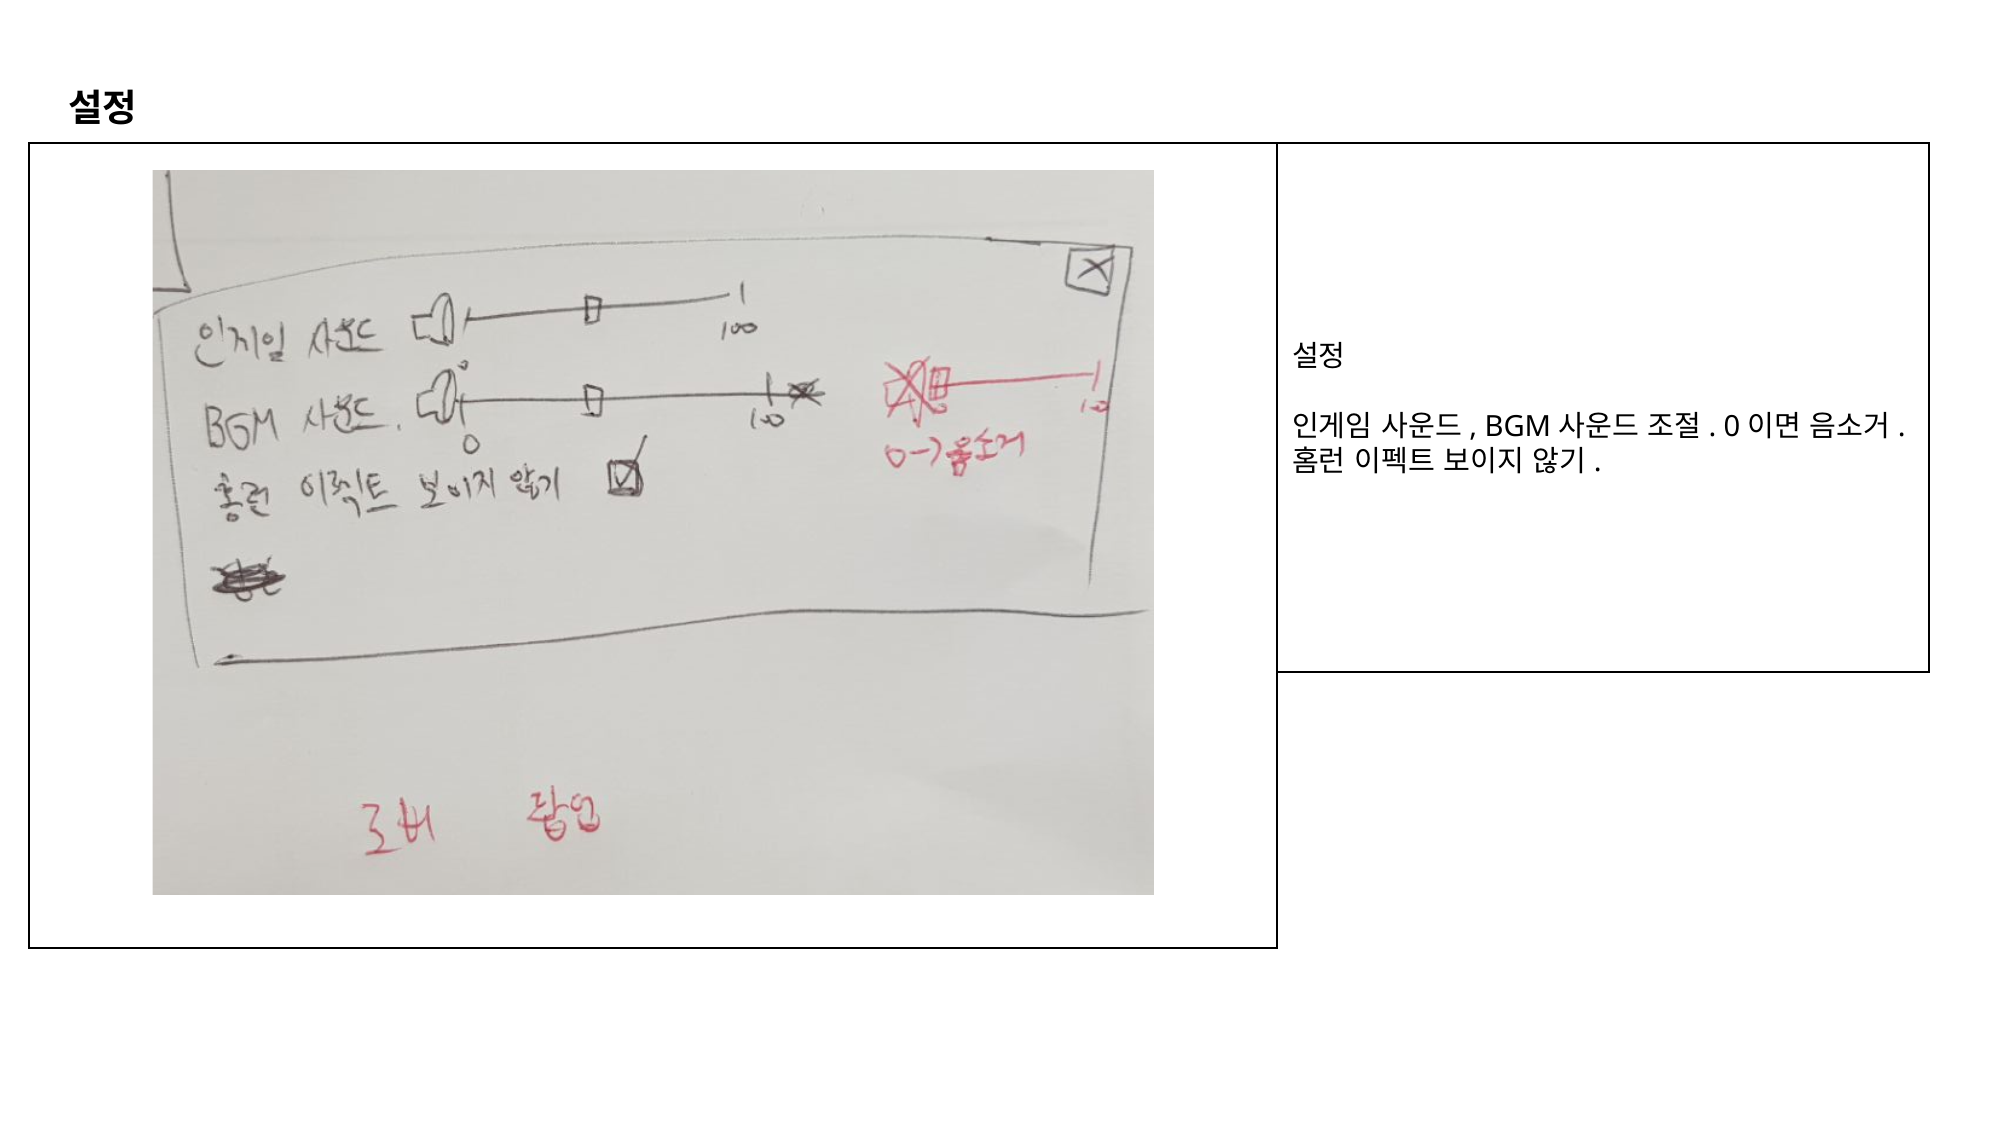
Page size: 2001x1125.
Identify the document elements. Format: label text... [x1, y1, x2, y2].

text_box 설정 [53, 76, 153, 137]
text_box [1016, 142, 1278, 949]
text_box 설정 인게임 사운드, BGM사운드 조절. 0이면 음소거. 홈런 이펙트 보이지 않기. [1276, 142, 1930, 673]
picture [152, 31, 1153, 1034]
text_box [28, 142, 290, 949]
